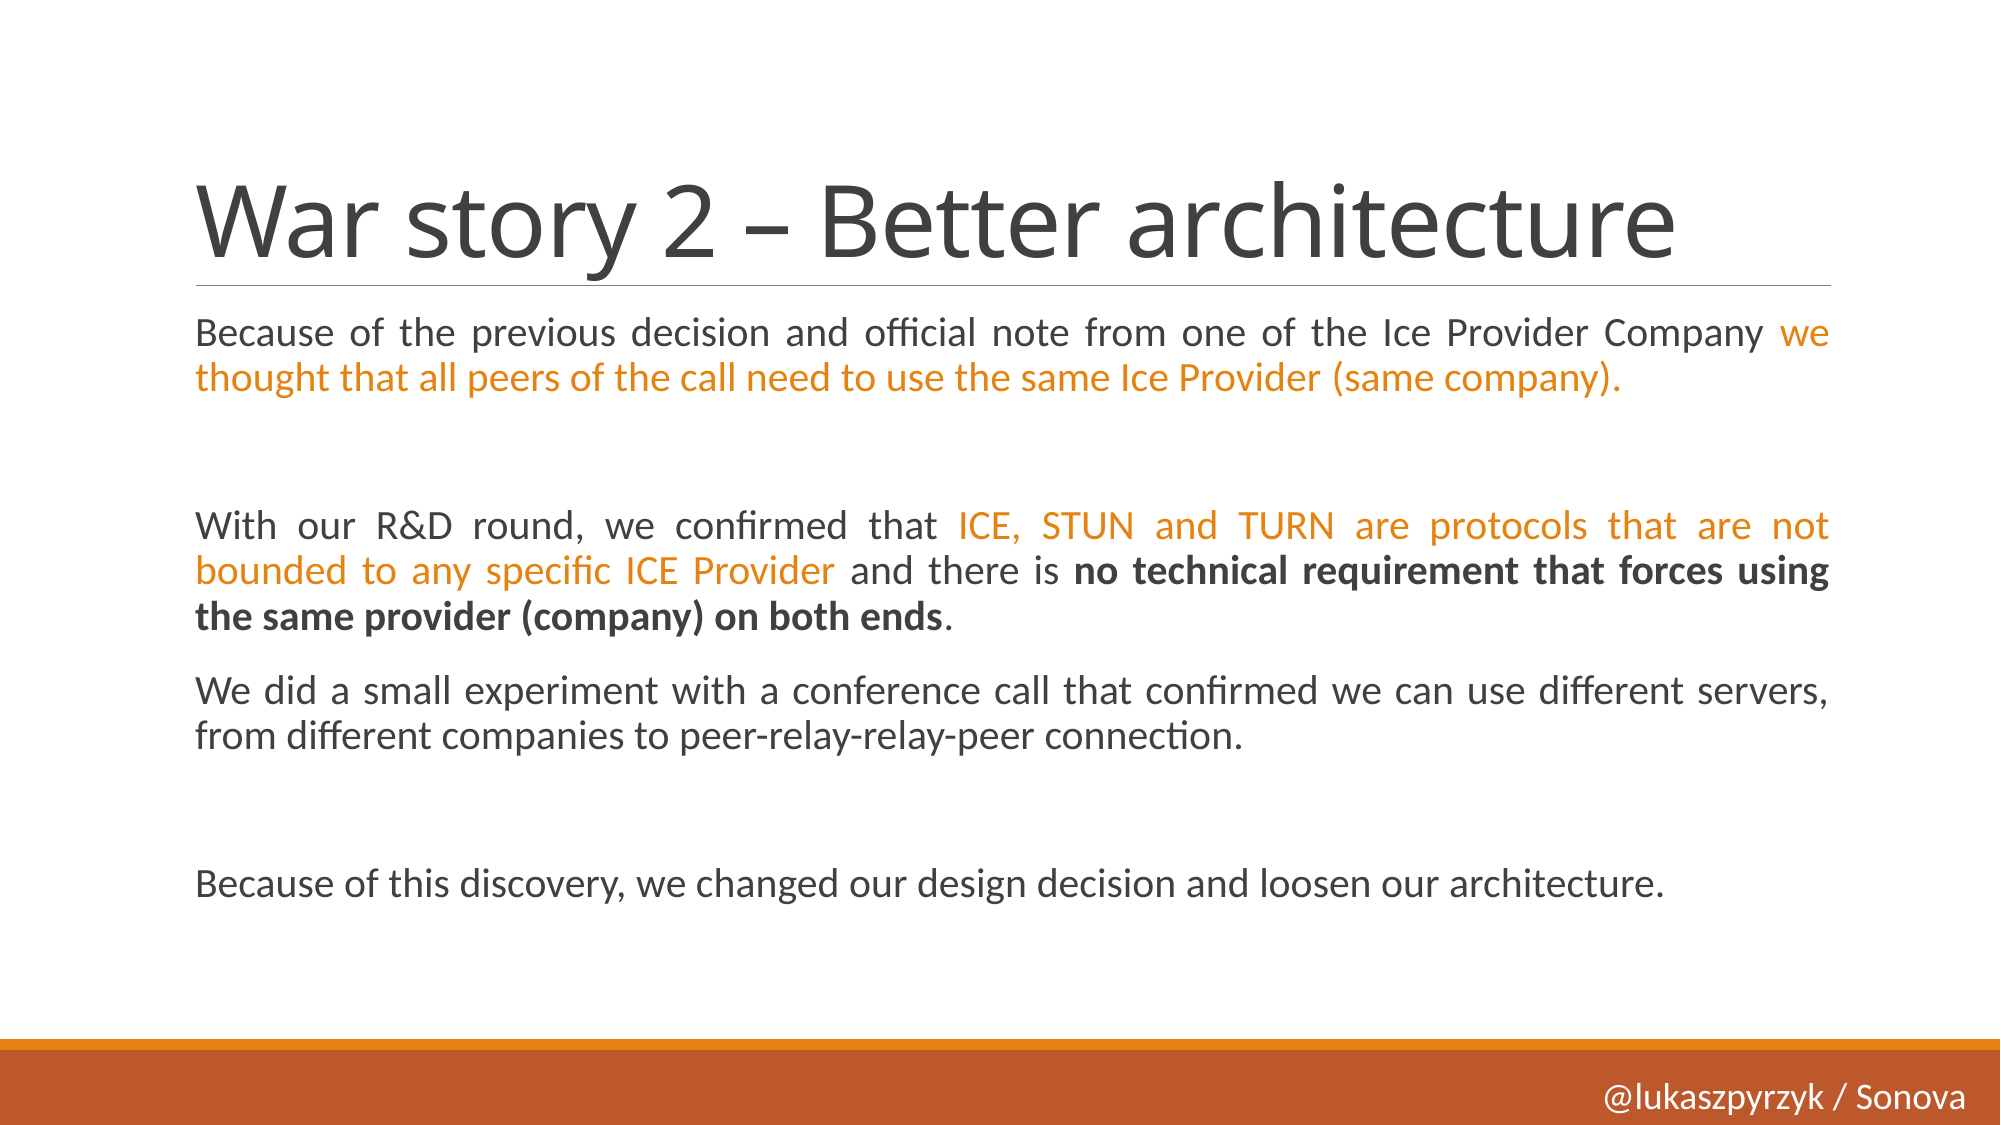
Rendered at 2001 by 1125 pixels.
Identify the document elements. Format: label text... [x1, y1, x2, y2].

text_box @lukaszpyrzyk / Sonova [1586, 1064, 1982, 1125]
list Because of the previous decision and official note from one of the Ice Provider Company we thought that all peers of the call need to use the same Ice Provider (same company). With our R&D round, we confirmed that ICE, STUN and TURN are protocols that are not bounded to any specific ICE Provider and there is no technical requirement that forces using the same provider (company) on both ends. We did a small experiment with a conference call that confirmed we can use different servers, from different companies to peer-relay-relay-peer connection. Because of this discovery, we changed our design decision and loosen our architecture. [180, 302, 1830, 963]
title War story 2 – Better architecture [180, 47, 1830, 285]
